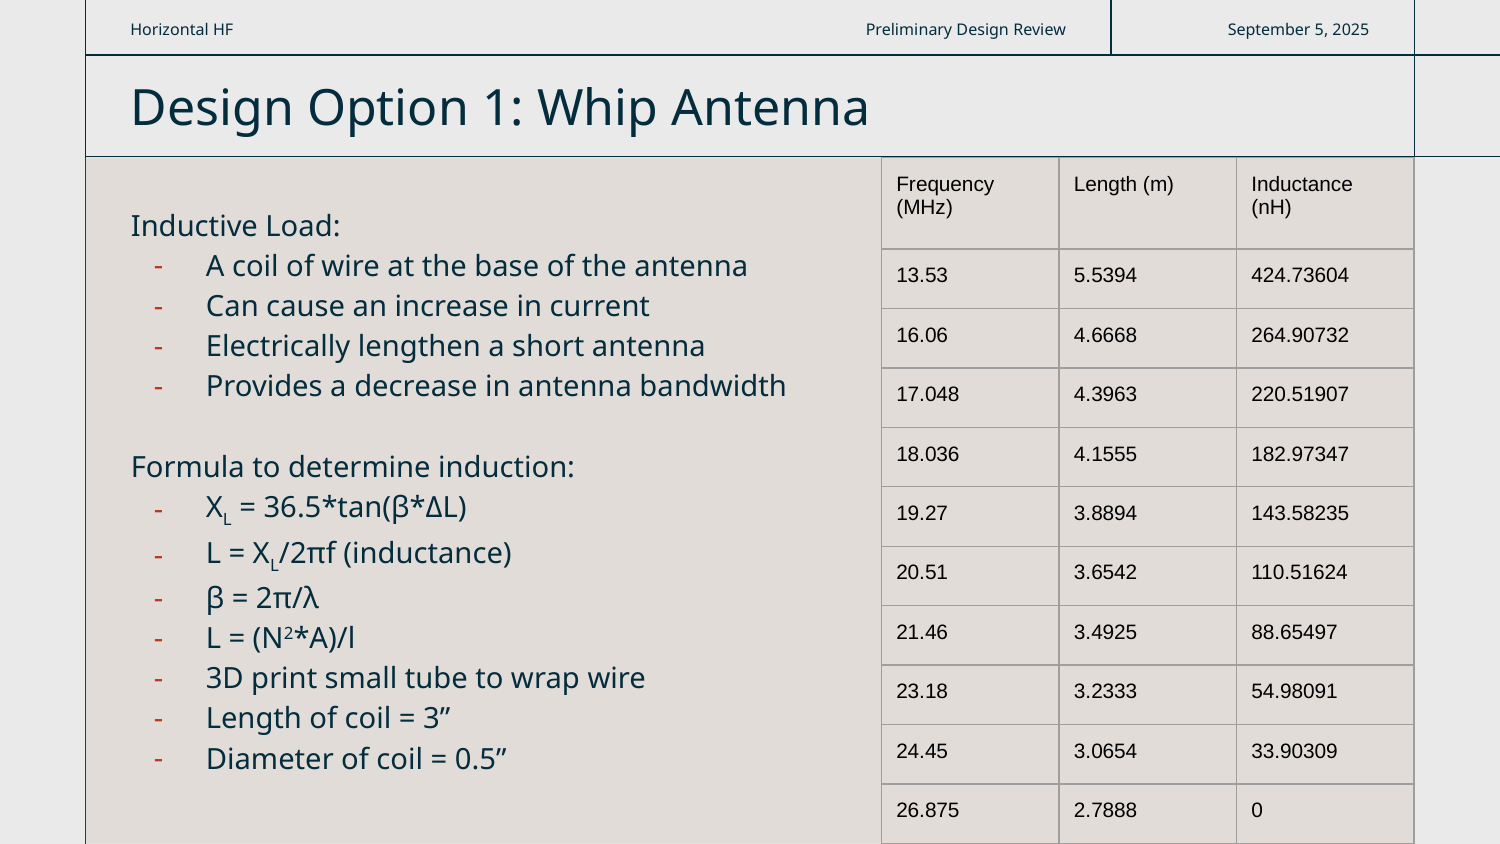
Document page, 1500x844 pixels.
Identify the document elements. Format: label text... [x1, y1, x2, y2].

table_cell 26.875 [882, 785, 1058, 843]
table_cell 220.51907 [1237, 369, 1413, 427]
table_cell 4.3963 [1060, 369, 1236, 427]
table_cell 88.65497 [1237, 606, 1413, 664]
subtitle September 5, 2025 [1111, 0, 1415, 54]
table_cell 16.06 [882, 309, 1058, 367]
table_cell 54.98091 [1237, 666, 1413, 724]
subtitle Preliminary Design Review [670, 0, 1111, 54]
table_cell 3.4925 [1060, 606, 1236, 664]
table_cell 2.7888 [1060, 785, 1236, 843]
table_cell 3.2333 [1060, 666, 1236, 724]
table_cell 424.73604 [1237, 250, 1413, 308]
table_header Inductance (nH) [1237, 166, 1413, 248]
table_cell 3.6542 [1060, 547, 1236, 605]
table_cell 21.46 [882, 606, 1058, 664]
table_cell 143.58235 [1237, 487, 1413, 546]
title Design Option 1: Whip Antenna [85, 54, 1415, 156]
table_cell 4.1555 [1060, 428, 1236, 486]
table_header Frequency (MHz) [882, 166, 1058, 248]
table_cell 24.45 [882, 725, 1058, 783]
table_cell 18.036 [882, 428, 1058, 486]
table_cell 13.53 [882, 250, 1058, 308]
table_cell 3.0654 [1060, 725, 1236, 783]
table_cell 33.90309 [1237, 725, 1413, 783]
table_header Length (m) [1060, 166, 1236, 248]
list Inductive Load: A coil of wire at the base of the antenna Can cause an increase in current Electrically lengthen a short antenna Provides a decrease in antenna bandwidth Formula to determine induction: XL = 36.5*tan(β*ΔL) L = XL/2πf (inductance) β = 2π/λ L = (N2*A)/l 3D print small tube to wrap wire Length of coil = 3” Diameter of coil = 0.5” [85, 163, 881, 844]
table_cell 182.97347 [1237, 428, 1413, 486]
table_cell 17.048 [882, 369, 1058, 427]
table_cell 4.6668 [1060, 309, 1236, 367]
table_cell 20.51 [882, 547, 1058, 605]
table_cell 264.90732 [1237, 309, 1413, 367]
subtitle Horizontal HF [85, 0, 567, 54]
table_cell 5.5394 [1060, 250, 1236, 308]
table_cell 19.27 [882, 487, 1058, 546]
table_cell 110.51624 [1237, 547, 1413, 605]
table_cell 3.8894 [1060, 487, 1236, 546]
table_cell 0 [1237, 785, 1413, 843]
table_cell 23.18 [882, 666, 1058, 724]
